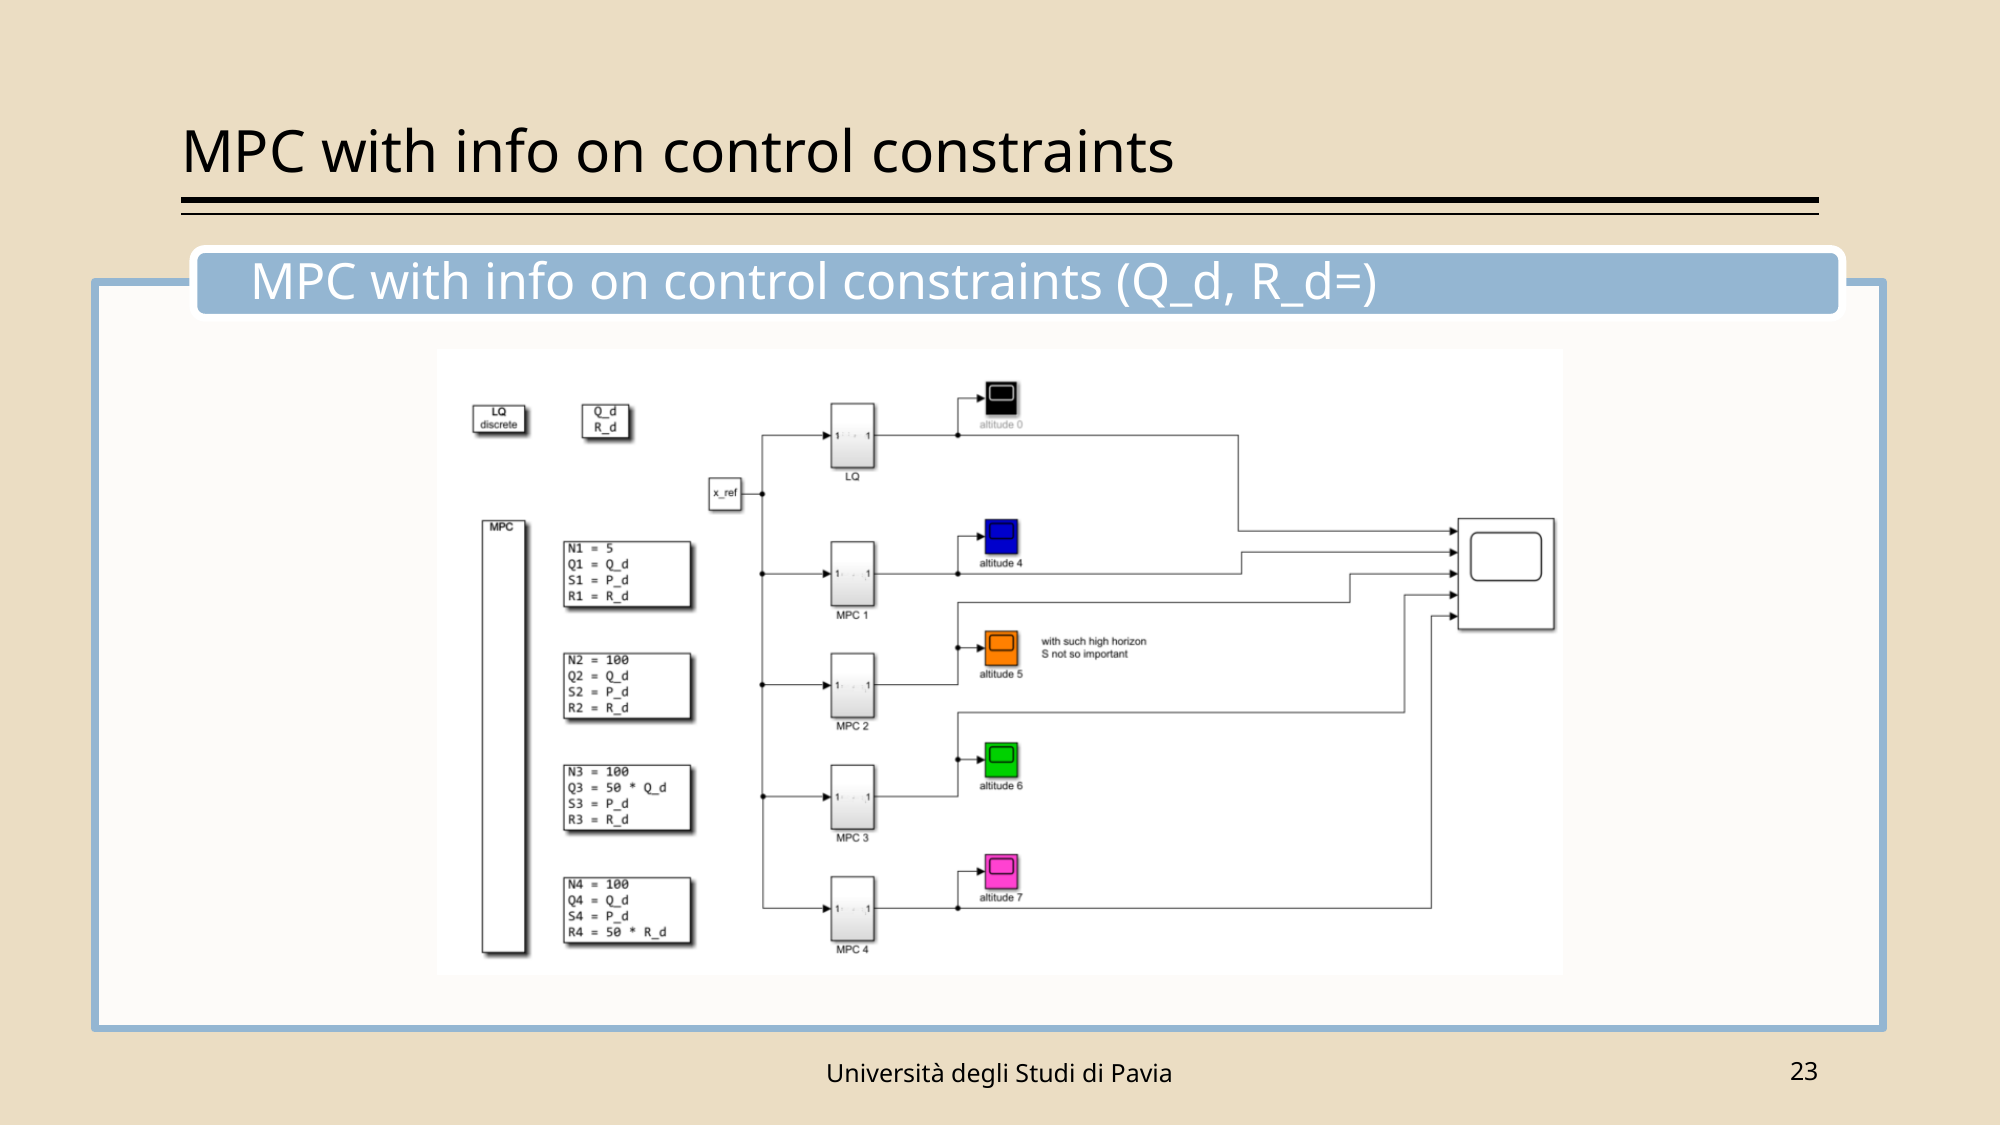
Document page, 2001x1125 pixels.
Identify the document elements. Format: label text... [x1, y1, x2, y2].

picture [437, 349, 1563, 975]
footer Università degli Studi di Pavia [481, 1042, 1518, 1103]
slide_number 23 [1518, 1042, 1819, 1103]
title MPC with info on control constraints [181, 12, 1819, 193]
